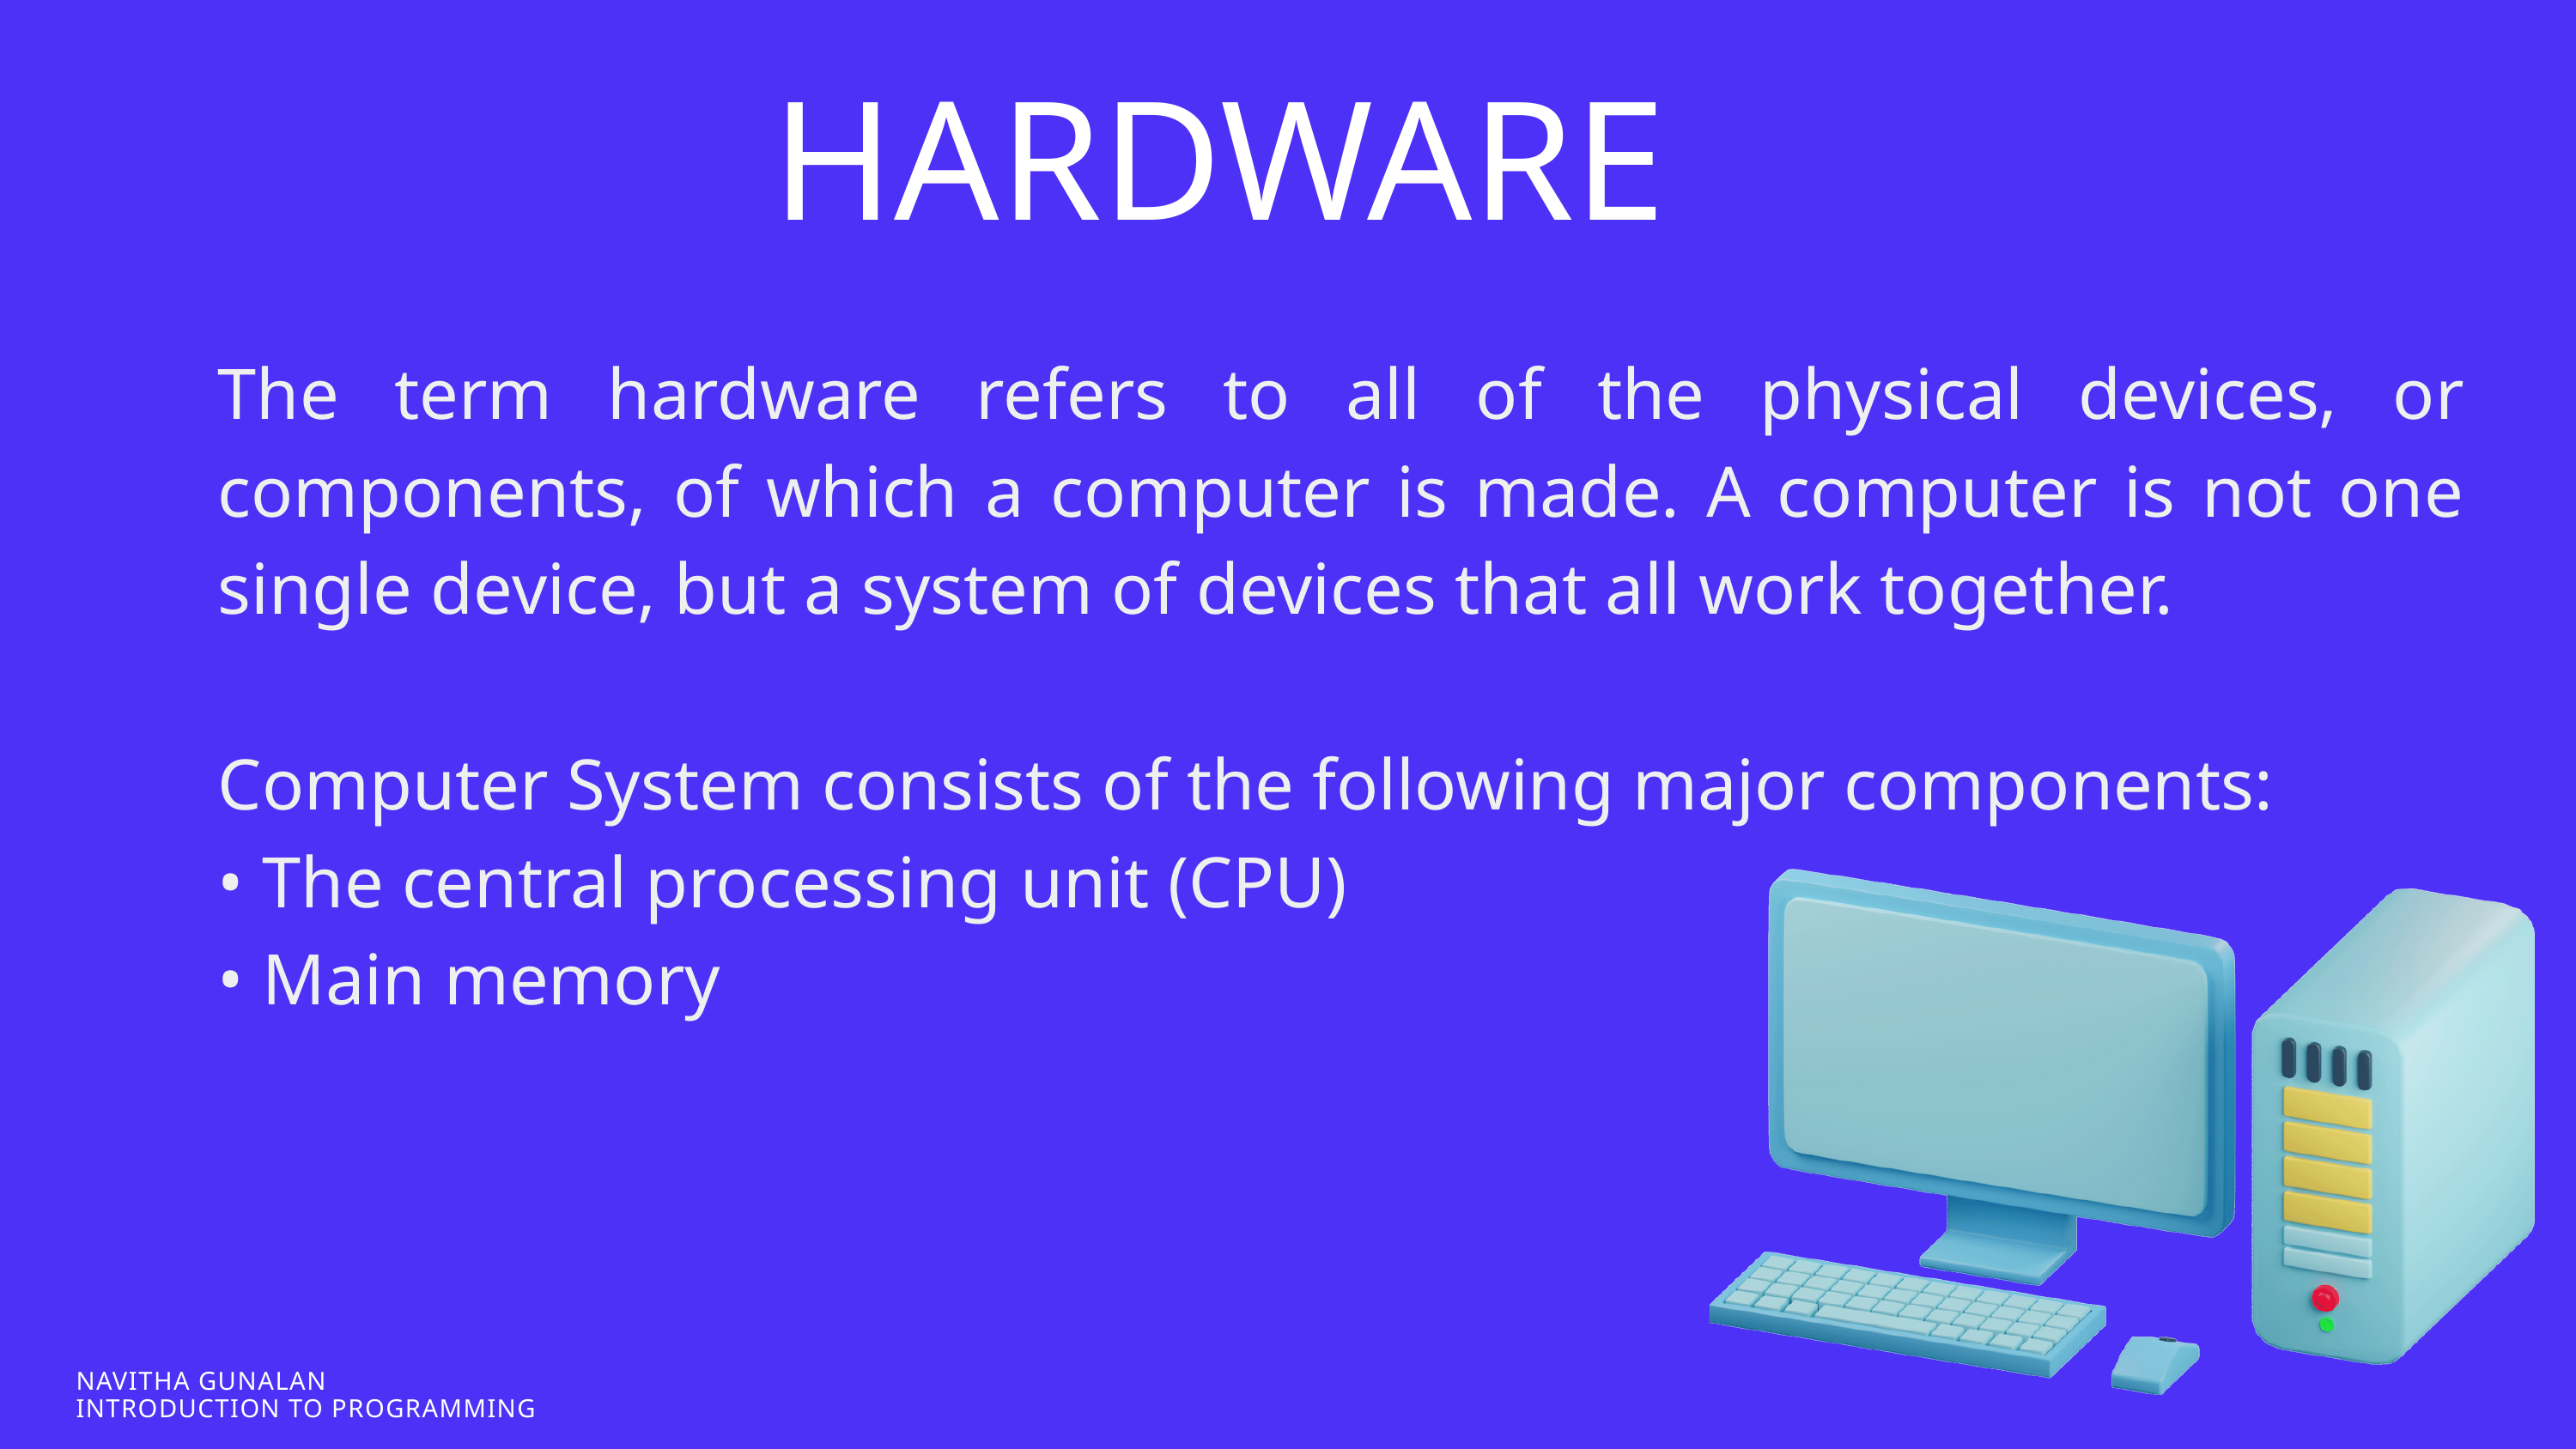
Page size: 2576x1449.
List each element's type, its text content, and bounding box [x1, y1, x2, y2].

text_box [1709, 869, 2535, 1395]
text_box NAVITHA GUNALAN INTRODUCTION TO PROGRAMMING [76, 1367, 939, 1423]
text_box The term hardware refers to all of the physical devices, or components, of which a computer is made. A computer is not one single device, but a system of devices that all work together. Computer System consists of the following major components: • The central processing unit (CPU) • Main memory [217, 335, 2466, 1117]
text_box HARDWARE [76, 22, 2363, 253]
